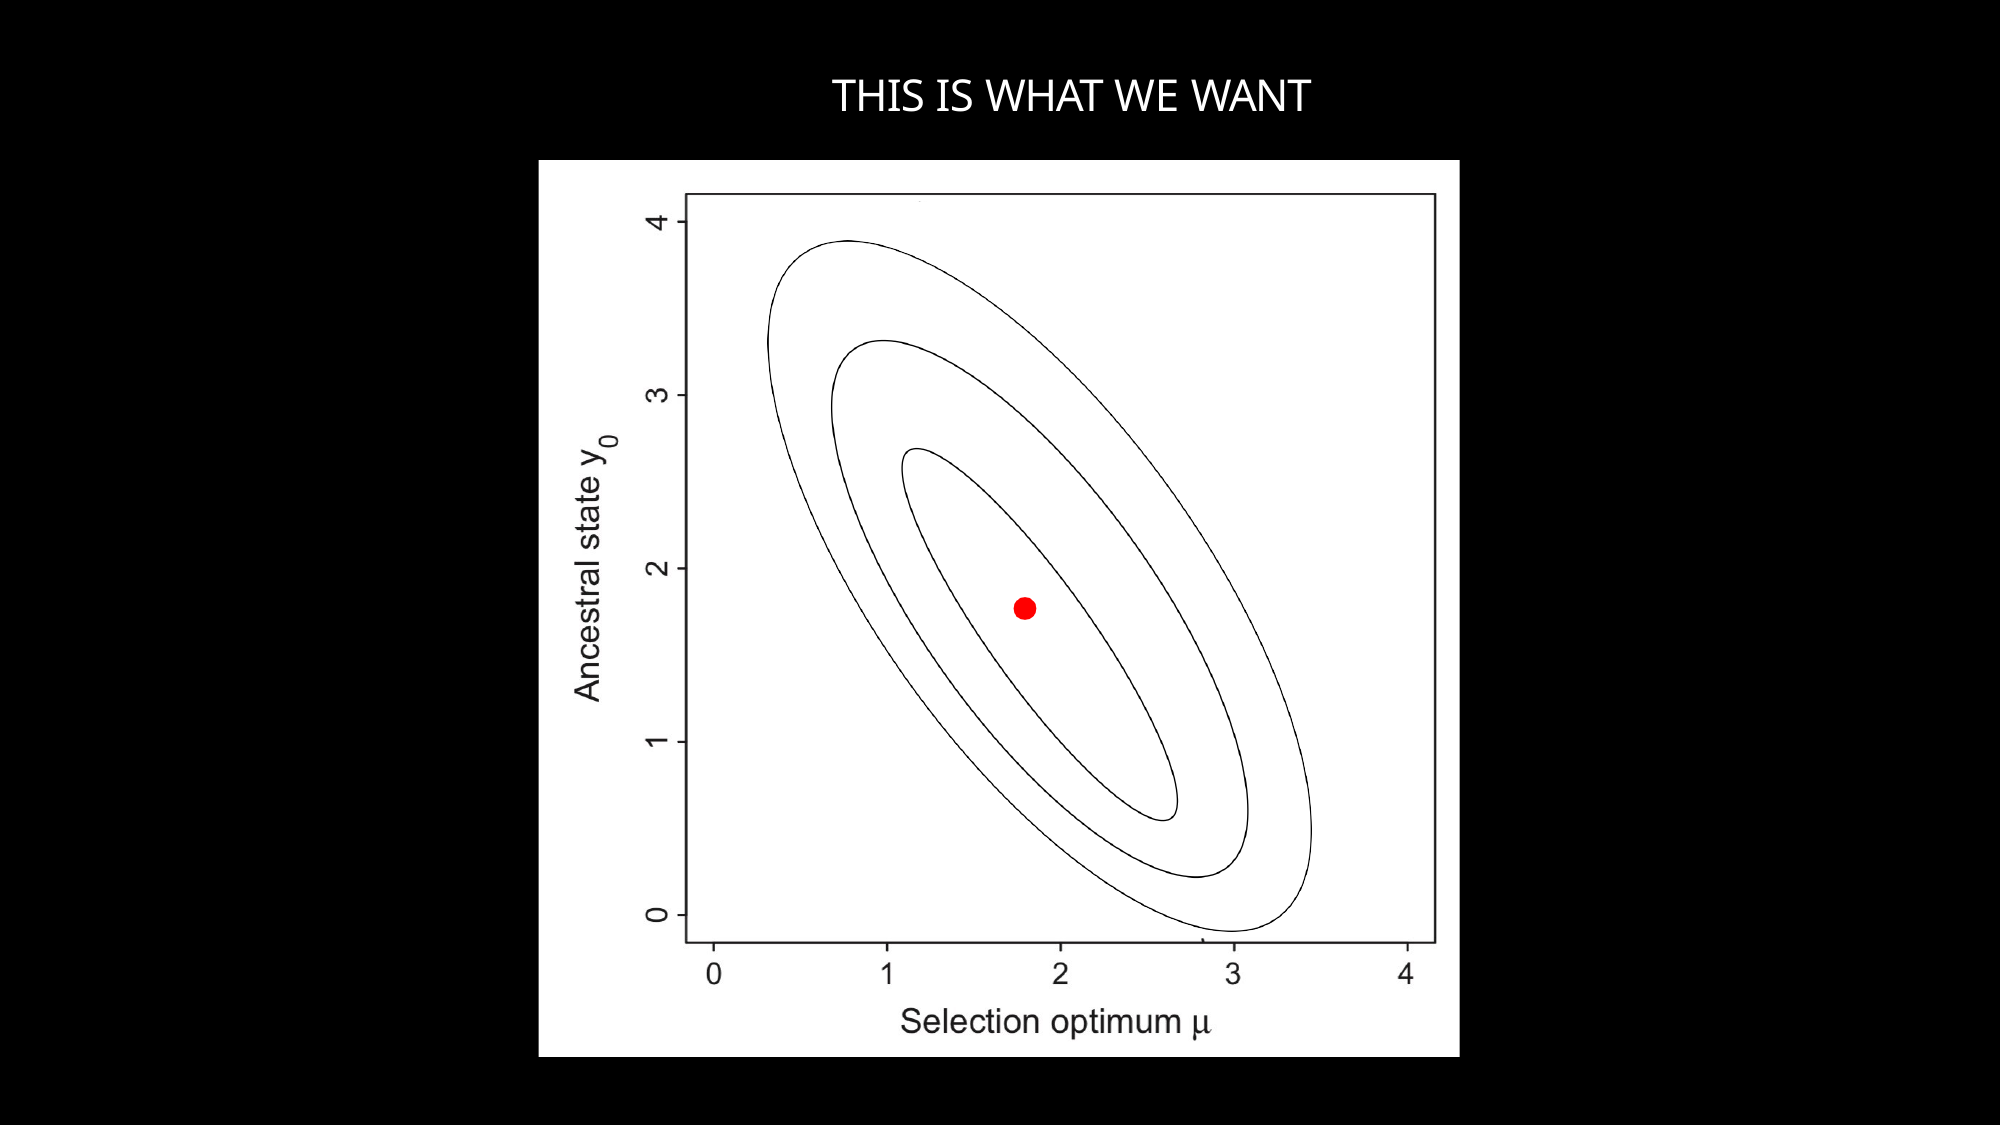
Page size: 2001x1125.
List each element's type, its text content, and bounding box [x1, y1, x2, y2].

text_box [767, 240, 1312, 932]
text_box [538, 160, 1460, 1057]
title This is what we want [814, 1, 1312, 191]
text_box [696, 201, 1418, 931]
